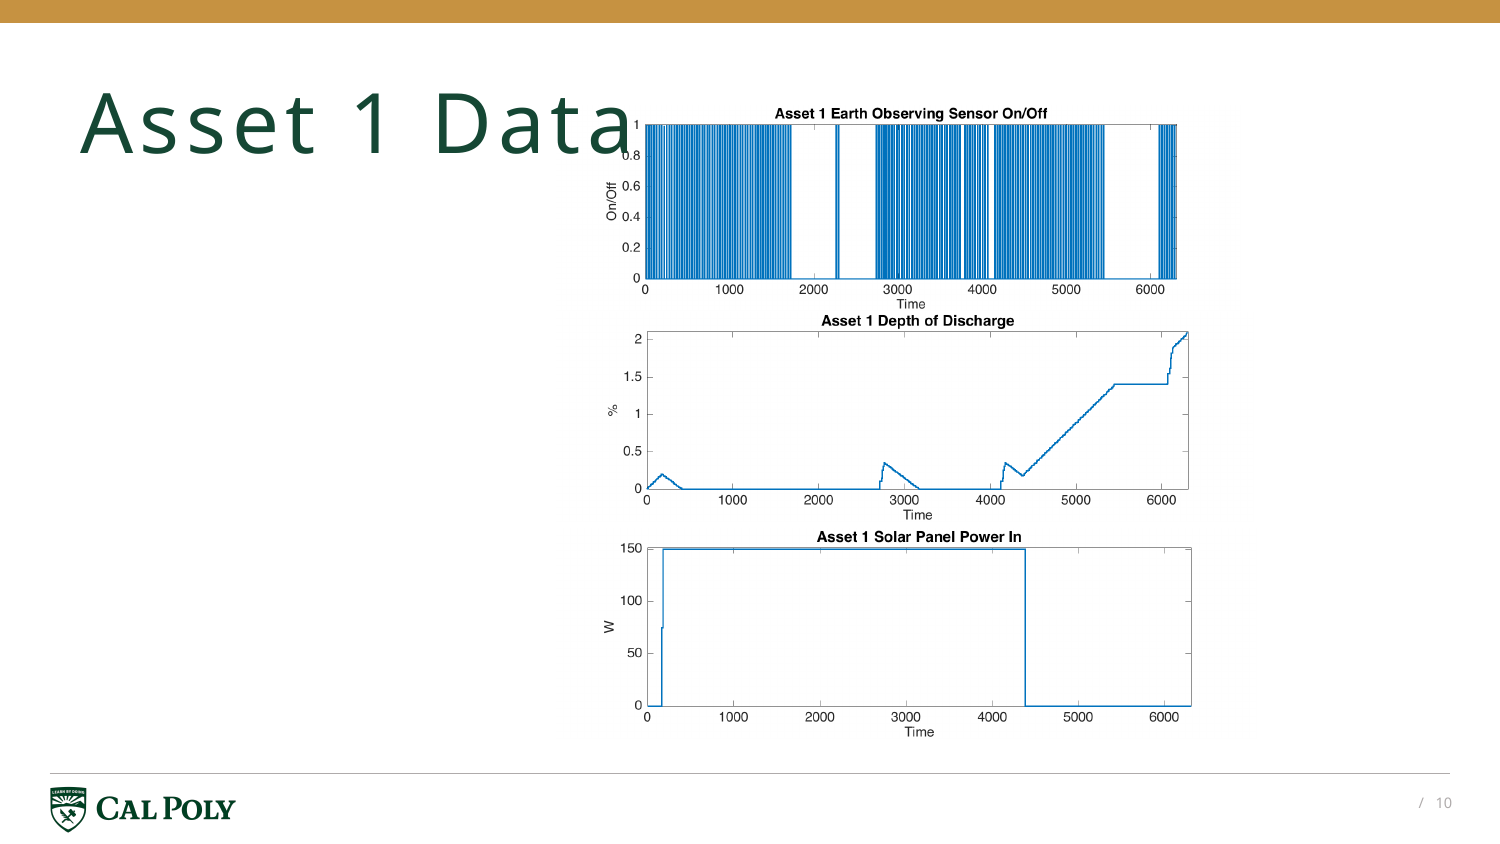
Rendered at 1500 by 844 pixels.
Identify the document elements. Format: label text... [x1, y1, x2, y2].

picture [556, 528, 1257, 739]
title Asset 1 Data [65, 88, 750, 166]
picture [556, 105, 1241, 311]
slide_number / 10 [1400, 781, 1467, 827]
picture [556, 312, 1254, 522]
